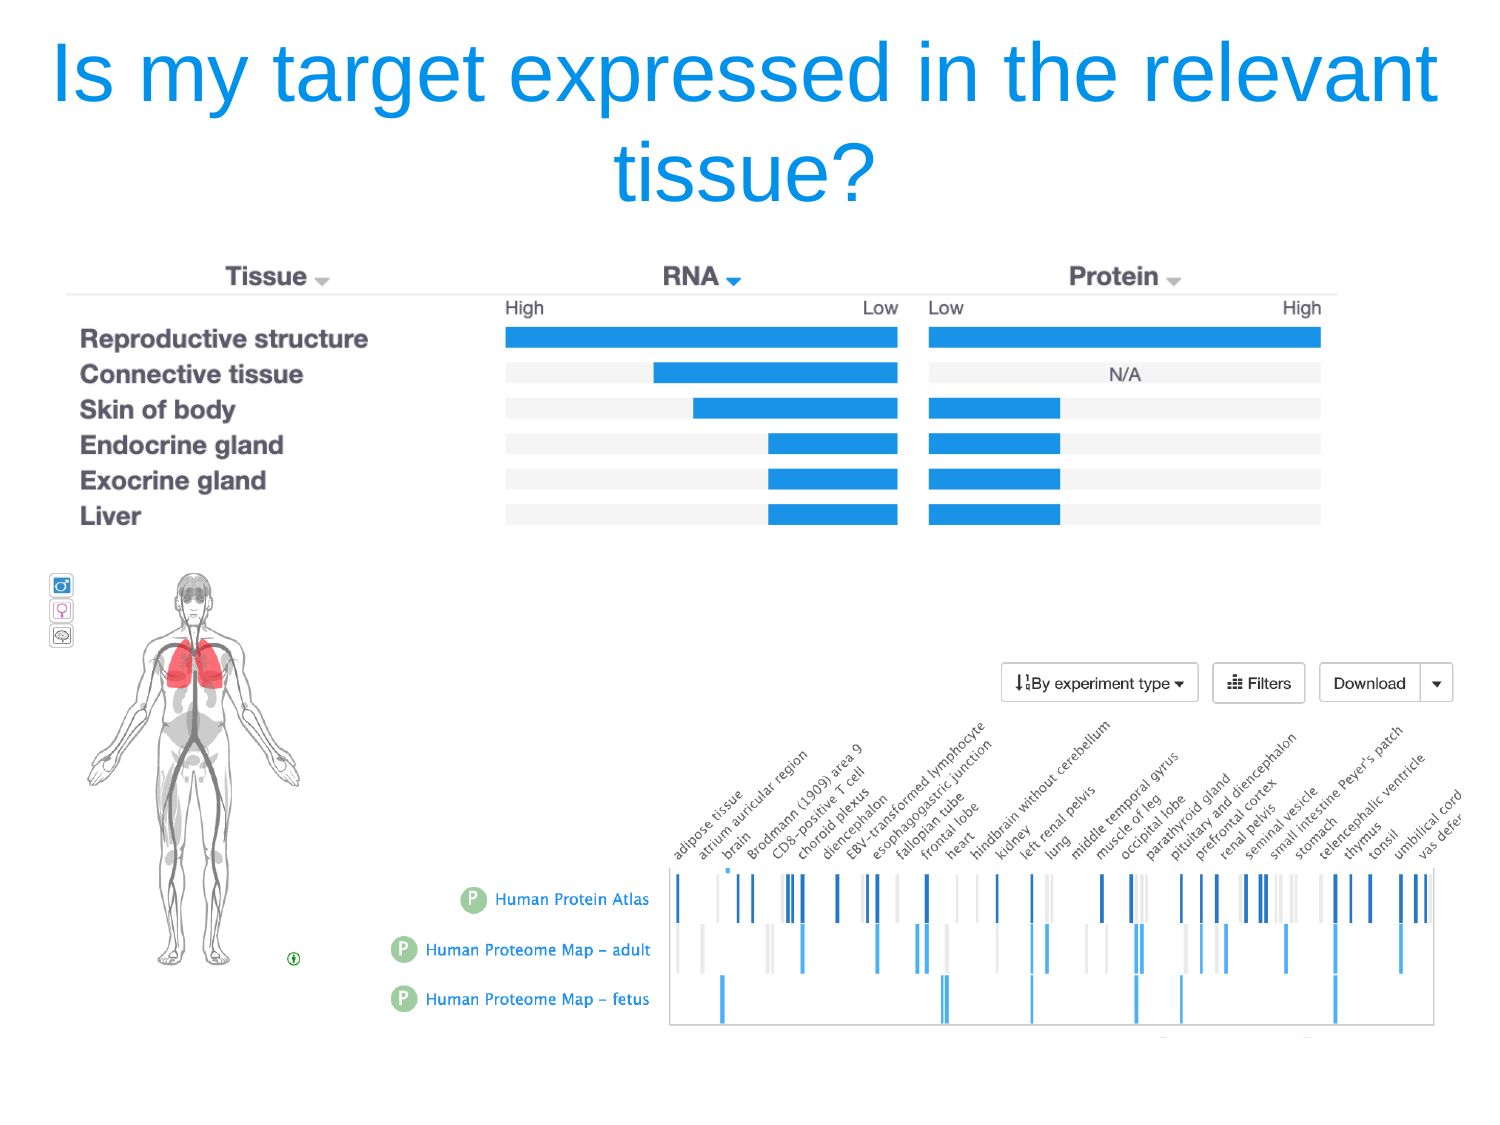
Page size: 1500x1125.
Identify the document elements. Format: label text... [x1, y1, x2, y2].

picture [658, 603, 1471, 866]
picture [49, 256, 1350, 535]
picture [35, 566, 1452, 1038]
text_box Is my target expressed in the relevant tissue? [0, 10, 1500, 199]
